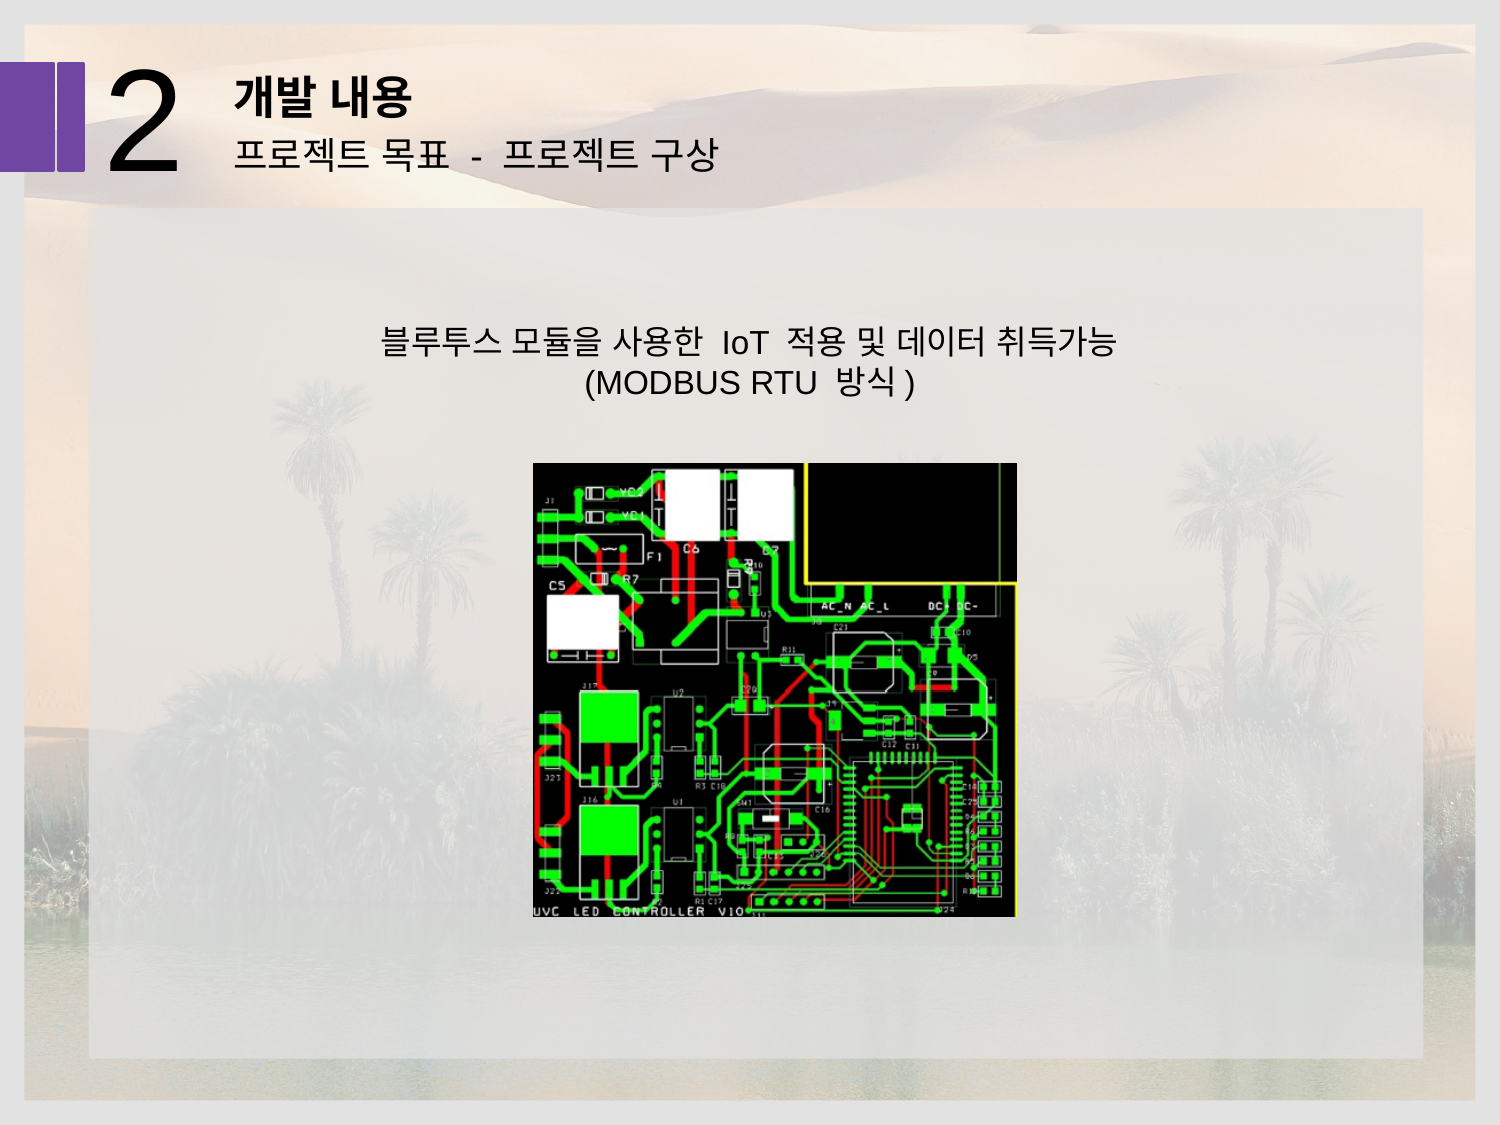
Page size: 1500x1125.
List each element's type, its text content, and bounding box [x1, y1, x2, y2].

text_box 블루투스 모듈을 사용한 IoT 적용 및 데이터 취득가능 (MODBUS RTU 방식) [284, 313, 1216, 409]
picture [533, 463, 1018, 918]
text_box 개발 내용 프로젝트 목표 - 프로젝트 구상 [263, 60, 1471, 186]
text_box [88, 208, 1424, 1059]
text_box [59, 63, 83, 170]
text_box [0, 63, 54, 170]
text_box 2 [88, 18, 263, 208]
text_box [0, 0, 1500, 1125]
